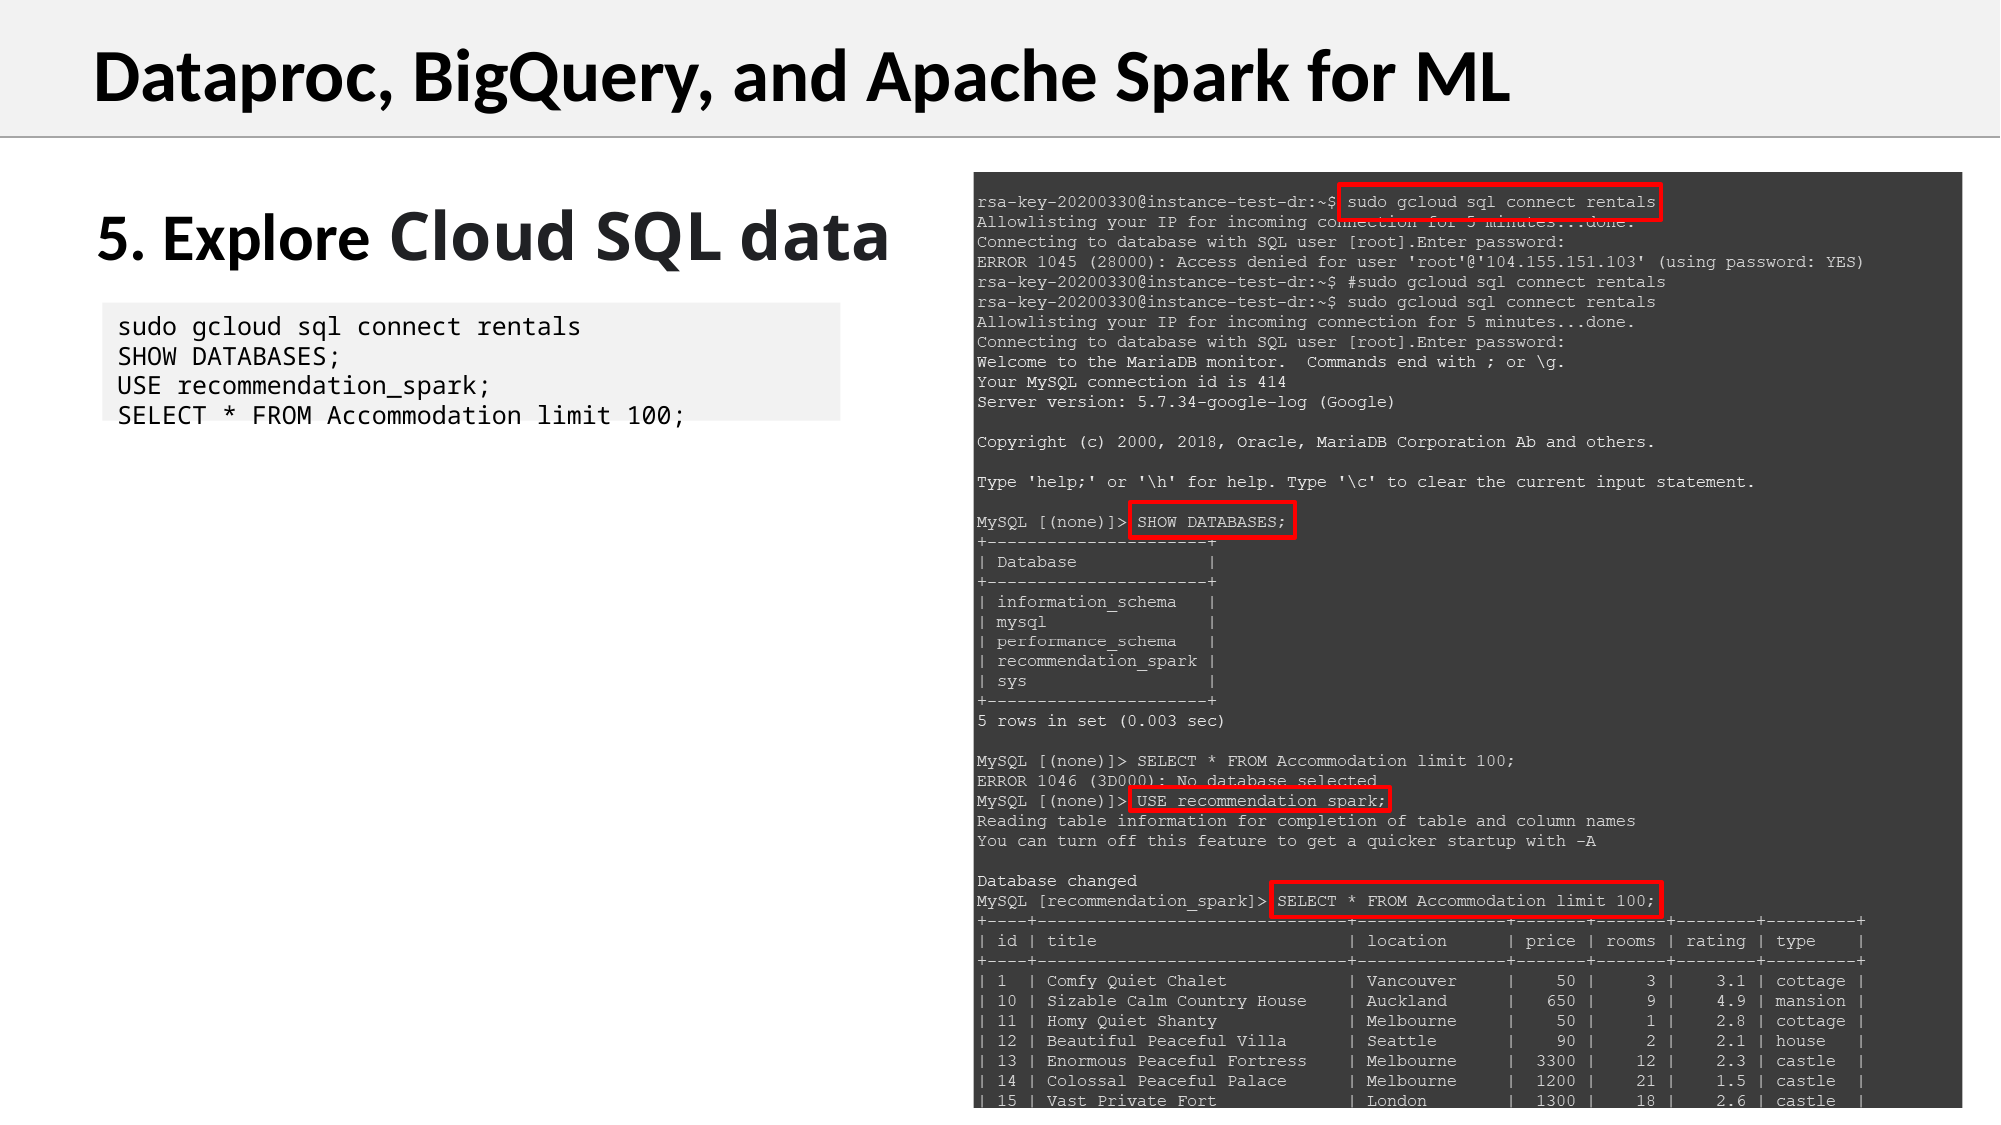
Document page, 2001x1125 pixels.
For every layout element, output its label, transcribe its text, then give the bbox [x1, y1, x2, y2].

picture [973, 171, 1963, 1108]
text_box 5. Explore Cloud SQL data [81, 186, 968, 281]
text_box Dataproc, BigQuery, and Apache Spark for ML [78, 19, 1863, 124]
text_box sudo gcloud sql connect rentals SHOW DATABASES; USE recommendation_spark; SELECT * FROM Accommodation limit 100; [100, 301, 843, 423]
